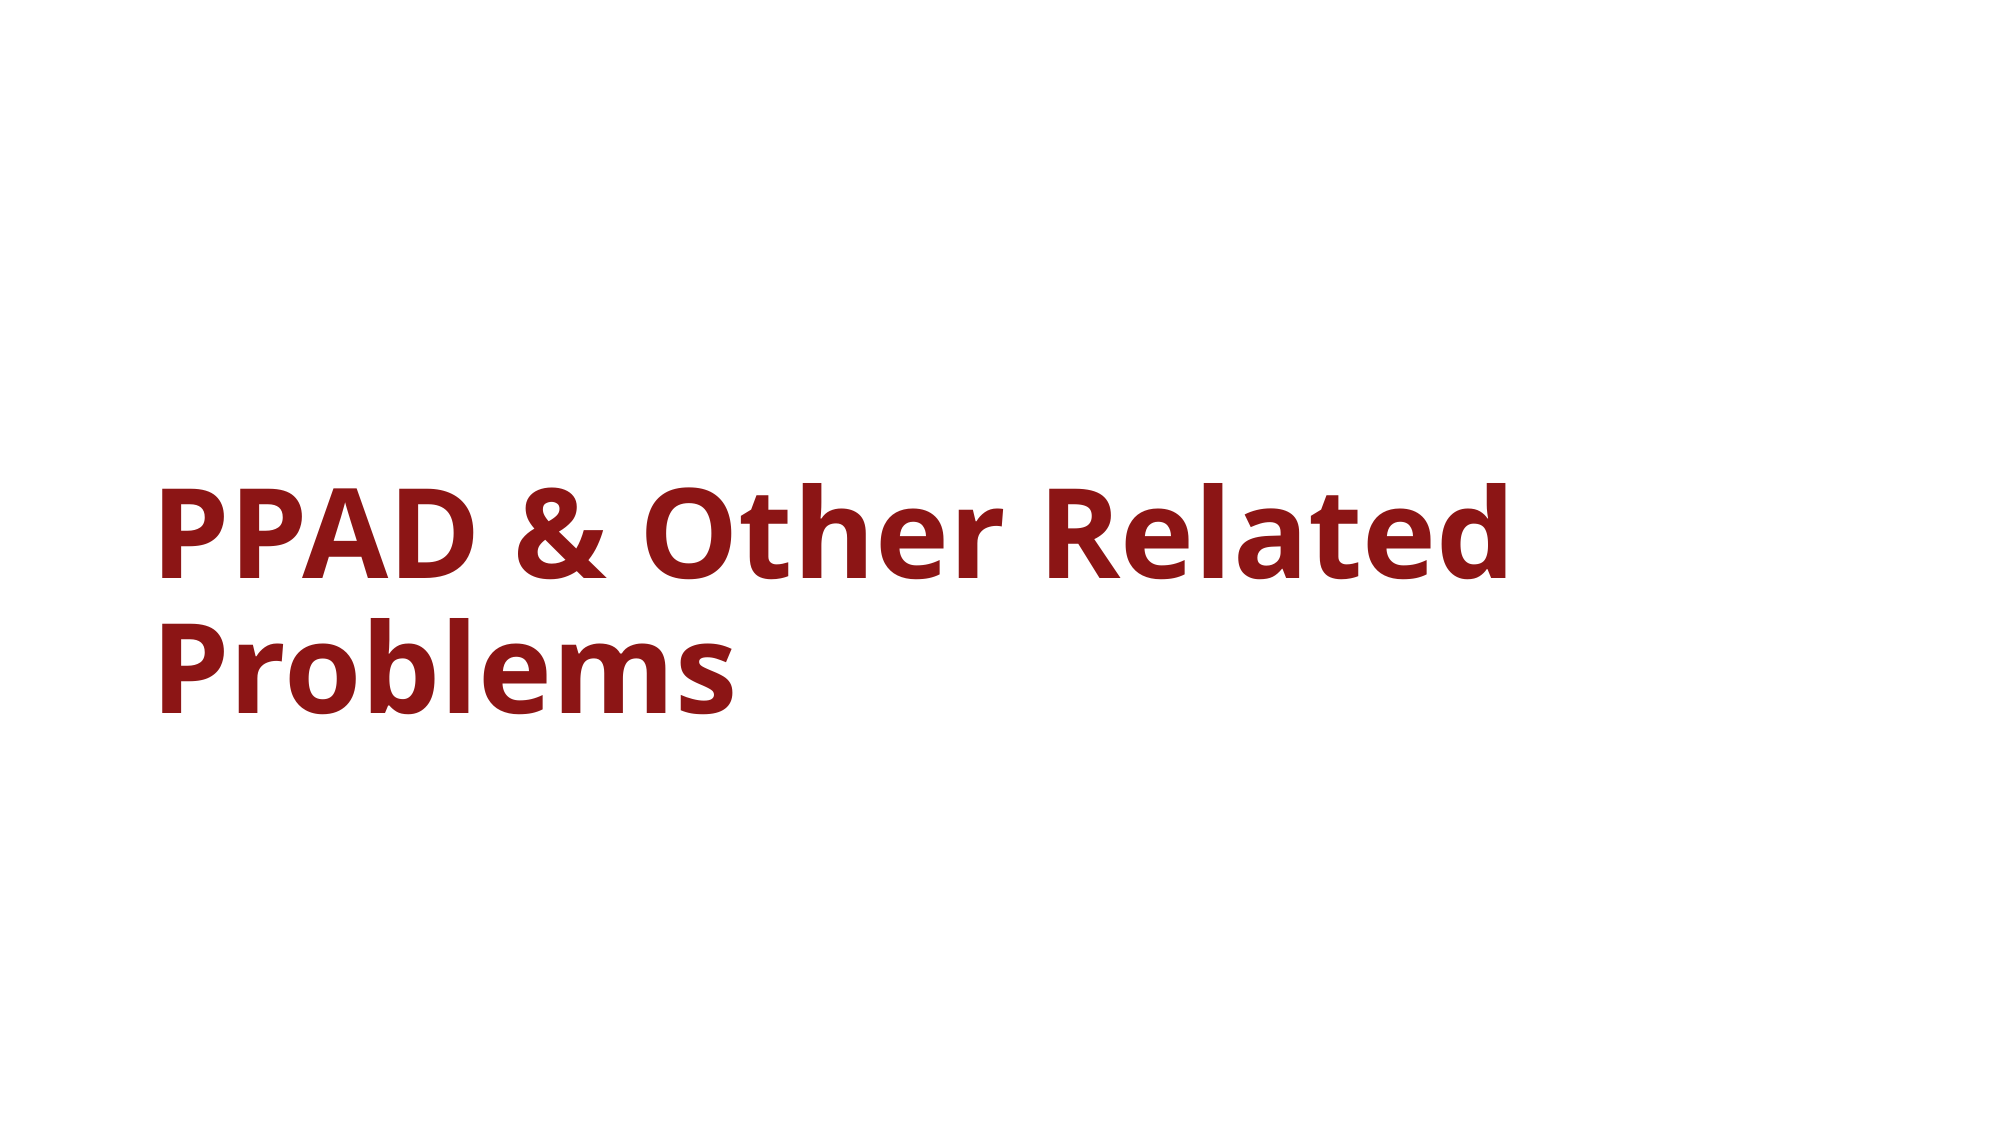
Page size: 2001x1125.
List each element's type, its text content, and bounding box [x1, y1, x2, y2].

title PPAD & Other Related Problems [136, 280, 1885, 749]
